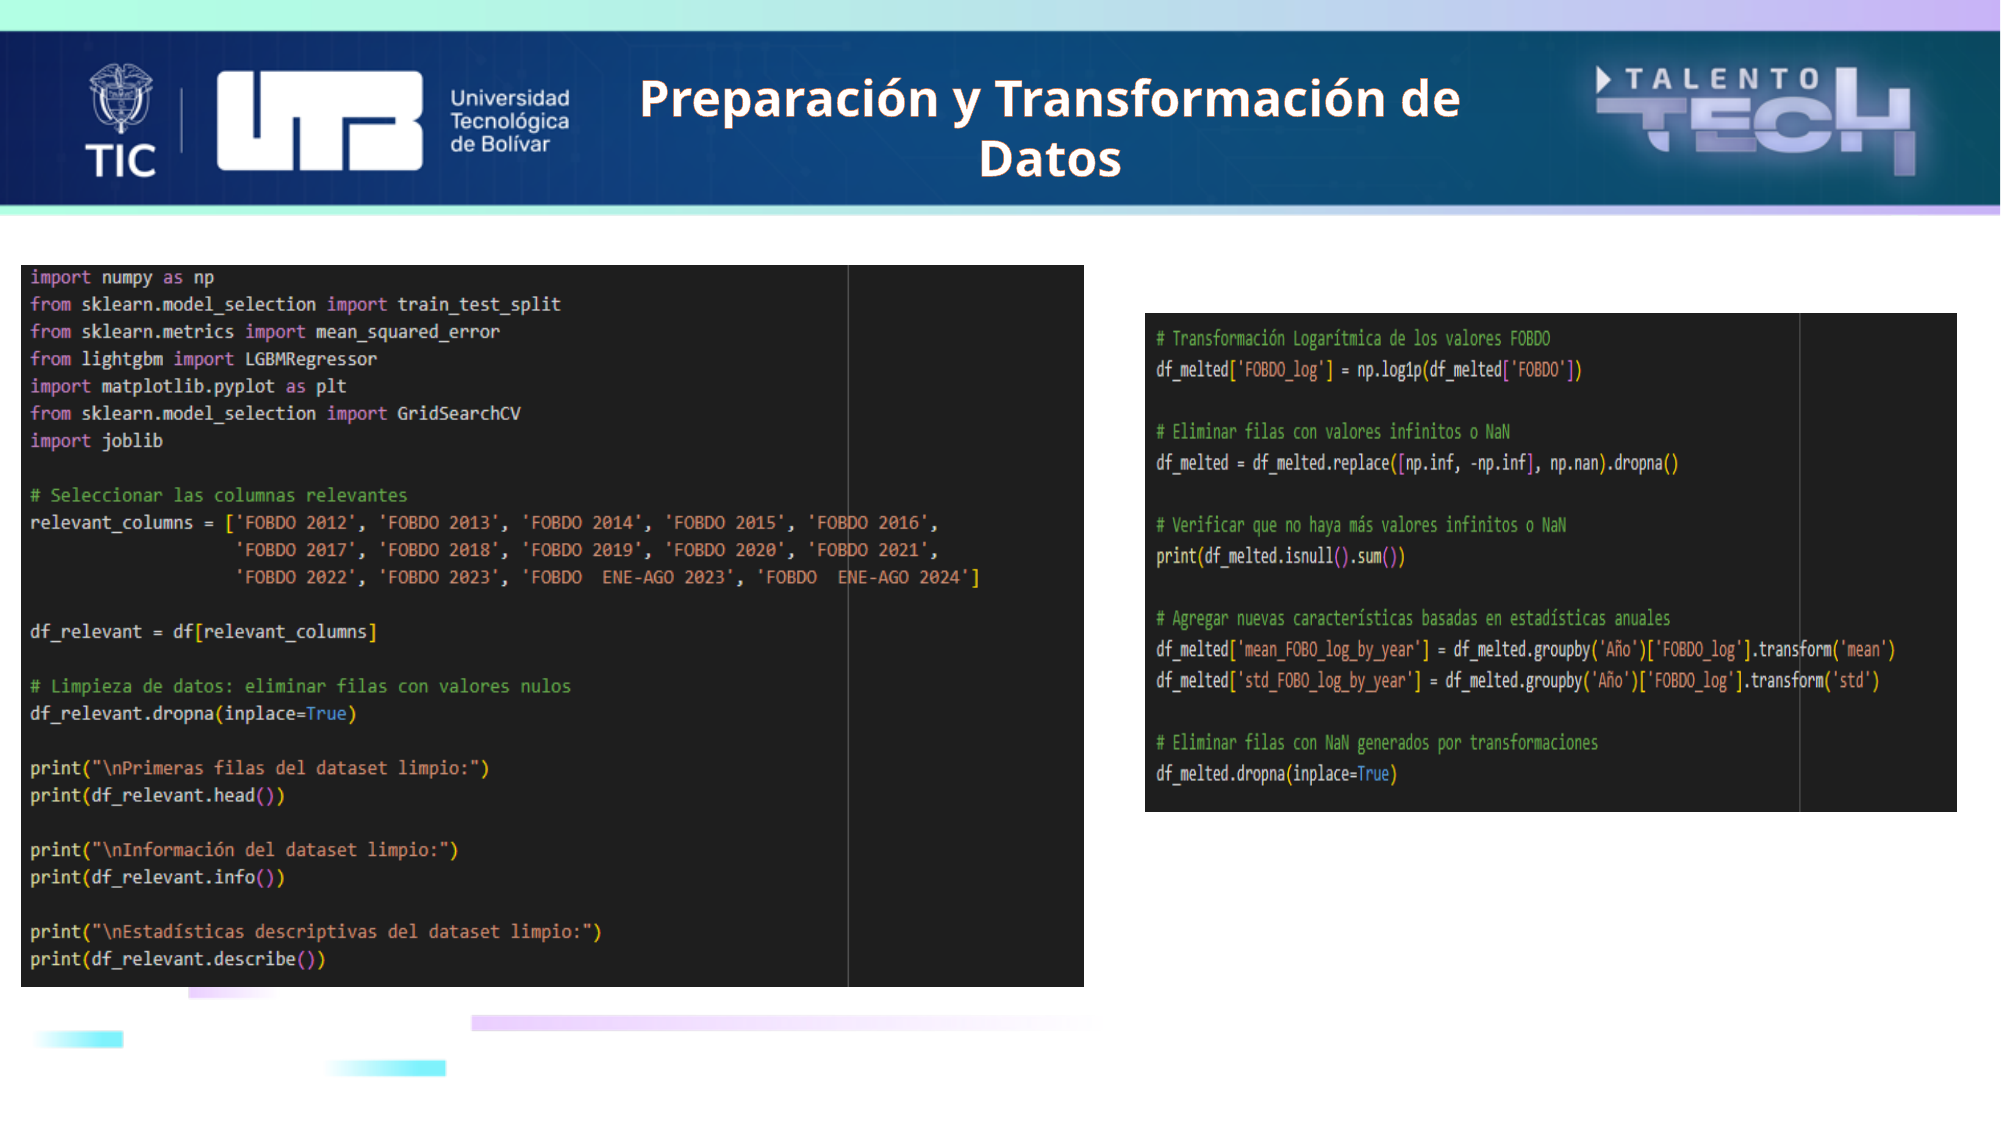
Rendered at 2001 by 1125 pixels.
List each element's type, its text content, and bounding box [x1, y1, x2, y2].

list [20, 265, 1084, 987]
text_box Preparación y Transformación de Datos [586, 58, 1514, 194]
picture [0, 0, 2001, 1125]
